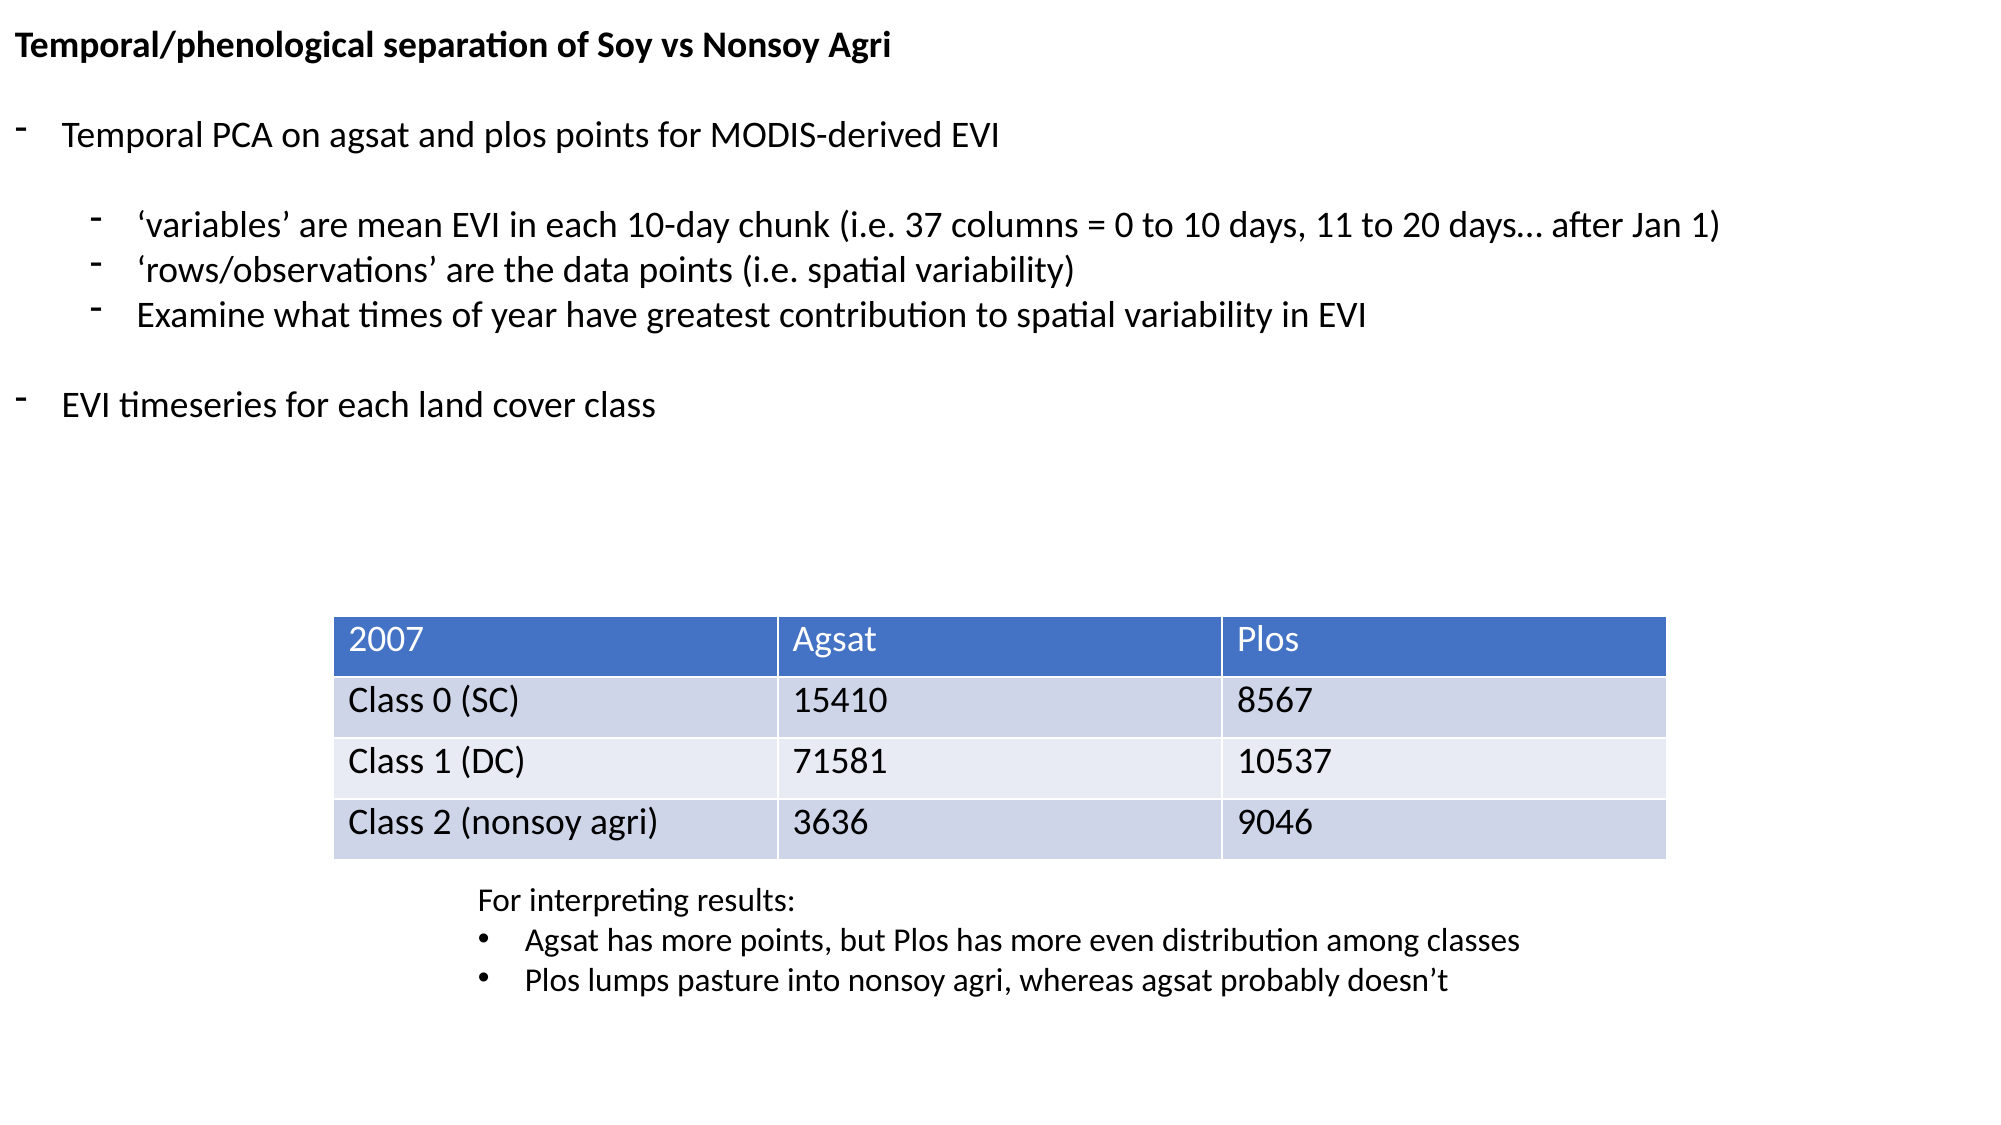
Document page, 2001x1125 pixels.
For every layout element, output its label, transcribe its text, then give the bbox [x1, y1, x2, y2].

table_cell Class 2 (nonsoy agri) [334, 800, 777, 859]
table_cell 10537 [1223, 739, 1666, 798]
table_header Agsat [779, 617, 1221, 676]
text_box For interpreting results: Agsat has more points, but Plos has more even distribution among classes Plos lumps pasture into nonsoy agri, whereas agsat probably doesn’t [463, 870, 1537, 1005]
table_cell 71581 [779, 739, 1221, 798]
table_cell 9046 [1223, 800, 1666, 859]
table_cell 8567 [1223, 678, 1666, 737]
table_cell 3636 [779, 800, 1221, 859]
text_box Temporal/phenological separation of Soy vs Nonsoy Agri Temporal PCA on agsat and plos points for MODIS-derived EVI ‘variables’ are mean EVI in each 10-day chunk (i.e. 37 columns = 0 to 10 days, 11 to 20 days… after Jan 1) ‘rows/observations’ are the data points (i.e. spatial variability) Examine what times of year have greatest contribution to spatial variability in EVI EVI timeseries for each land cover class [0, 12, 1986, 432]
table_cell 15410 [779, 678, 1221, 737]
table_header 2007 [334, 617, 777, 676]
table_header Plos [1223, 617, 1666, 676]
table_cell Class 0 (SC) [334, 678, 777, 737]
table_cell Class 1 (DC) [334, 739, 777, 798]
